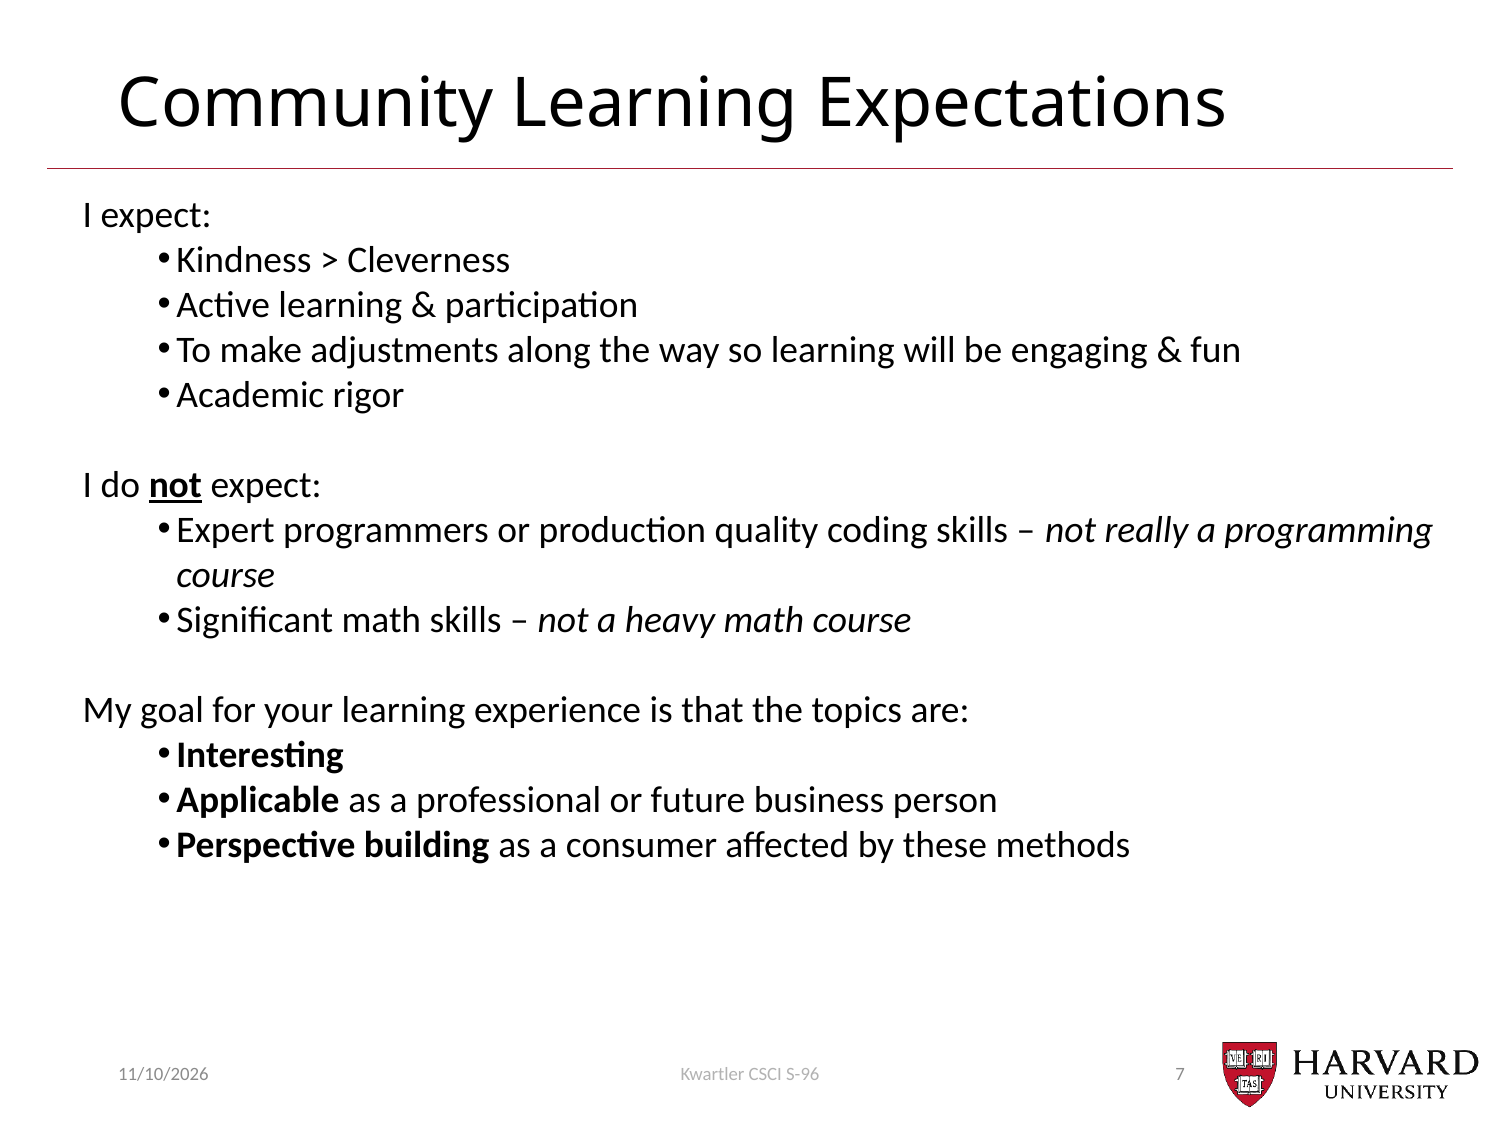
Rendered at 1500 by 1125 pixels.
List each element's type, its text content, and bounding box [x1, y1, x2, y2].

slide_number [103, 1042, 441, 1103]
text_box I expect: Kindness > Cleverness Active learning & participation To make adjustments along the way so learning will be engaging & fun Academic rigor I do not expect: Expert programmers or production quality coding skills – not really a programming course Significant math skills – not a heavy math course My goal for your learning experience is that the topics are: Interesting Applicable as a professional or future business person Perspective building as a consumer affected by these methods [67, 182, 1500, 873]
title Community Learning Expectations [103, 59, 1397, 157]
footer Kwartler CSCI S-96 [496, 1042, 1004, 1103]
picture [1200, 1024, 1500, 1125]
slide_number 7 [1059, 1042, 1200, 1103]
